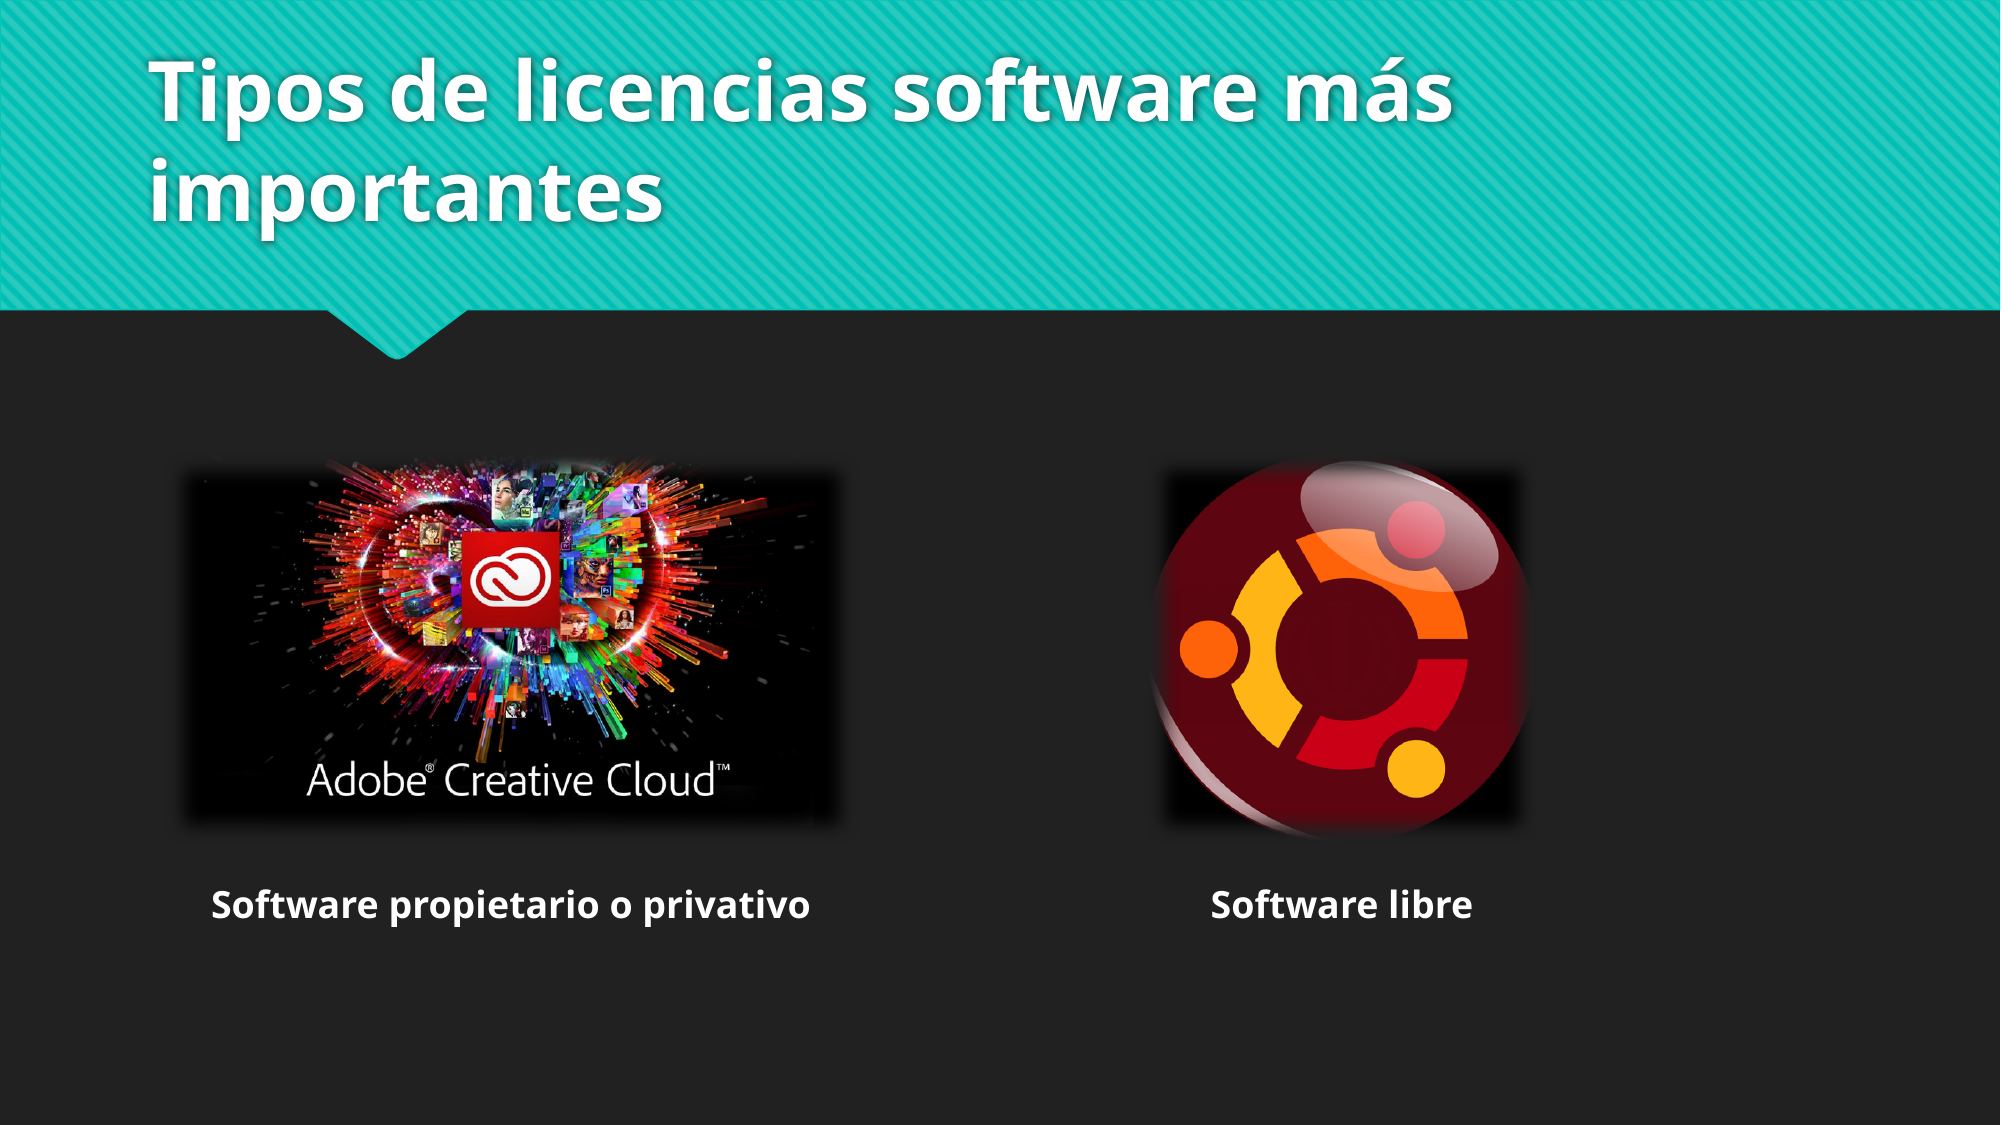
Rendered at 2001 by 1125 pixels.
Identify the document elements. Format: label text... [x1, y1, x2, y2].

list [164, 453, 858, 844]
title Tipos de licencias software más importantes [132, 86, 1868, 246]
picture [1146, 452, 1538, 844]
text_box Software propietario o privativo [196, 873, 827, 934]
text_box Software libre [1195, 873, 1489, 934]
